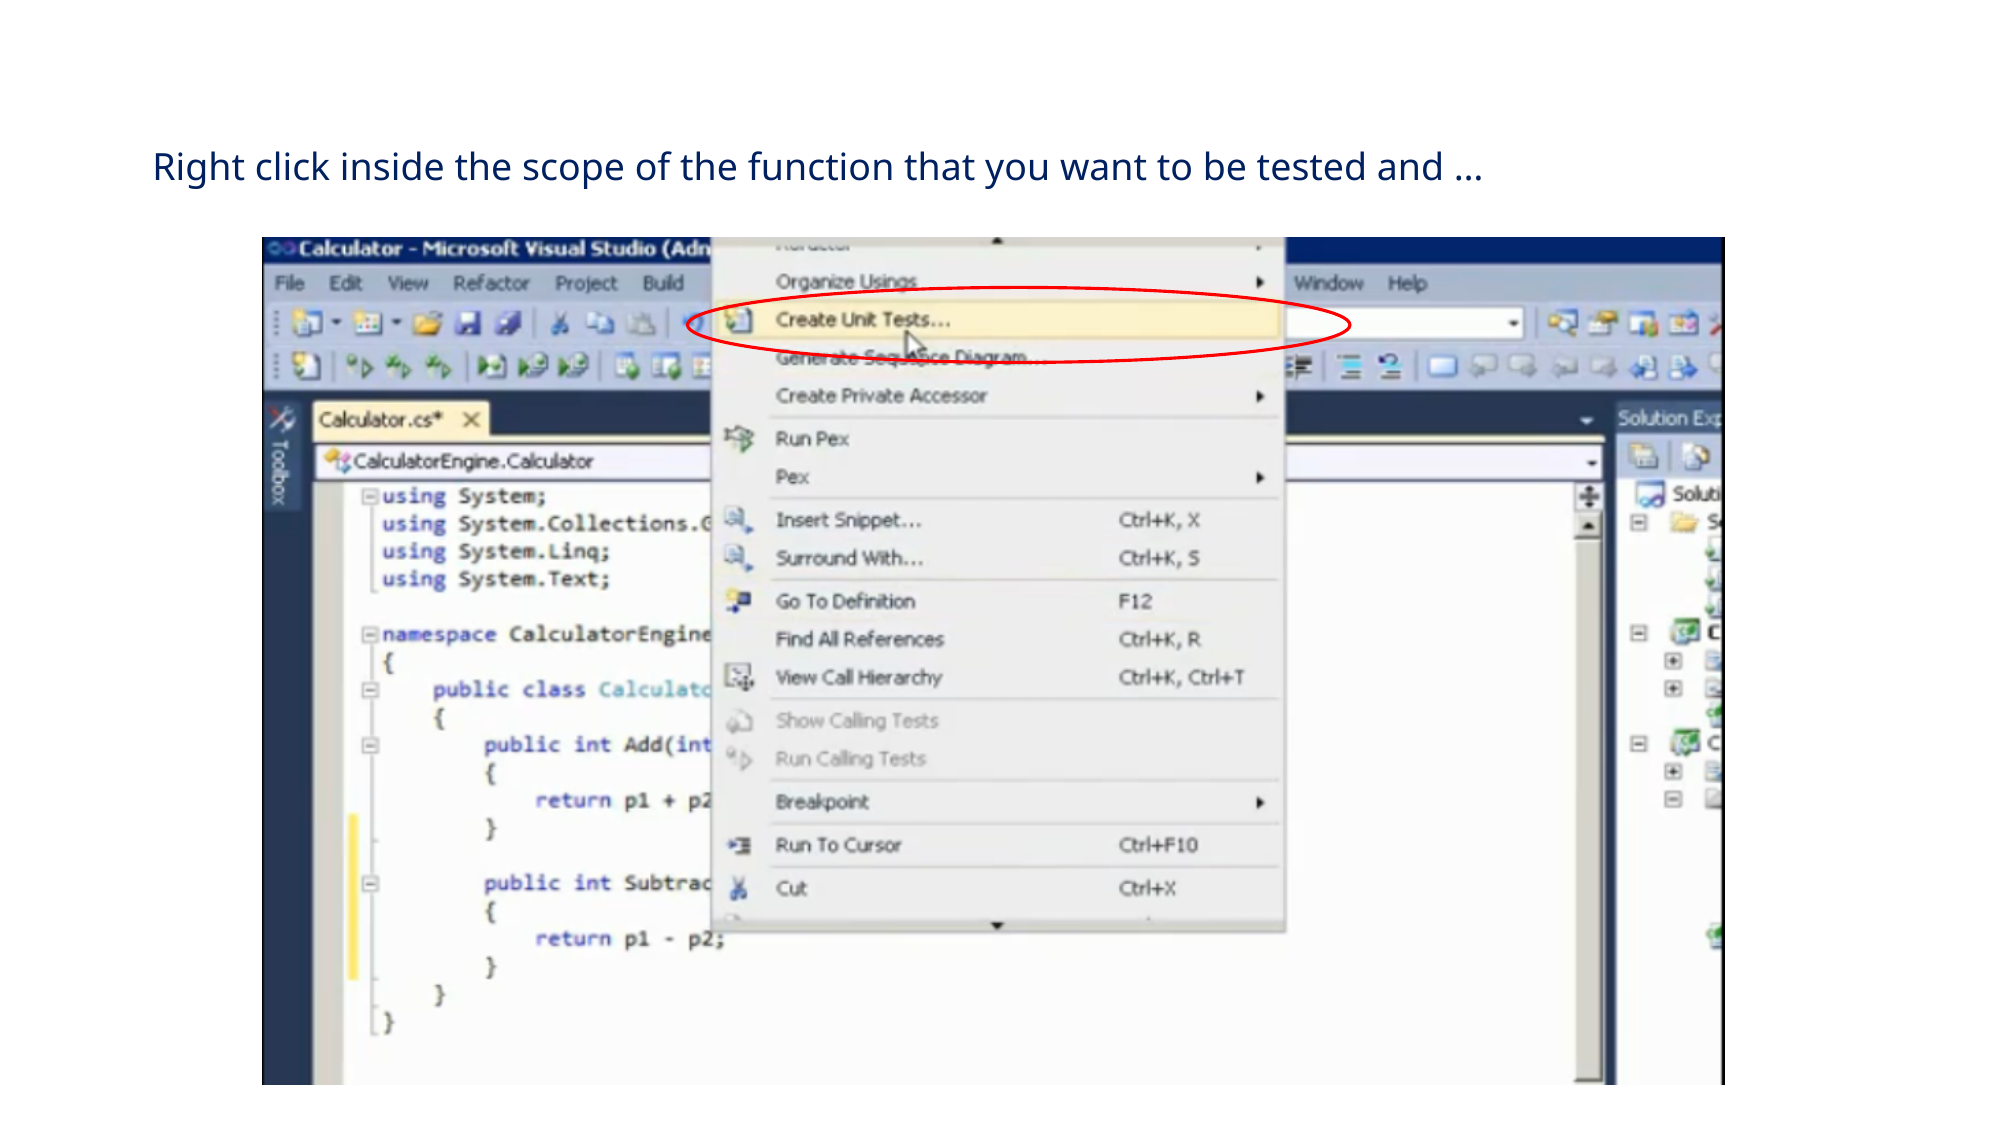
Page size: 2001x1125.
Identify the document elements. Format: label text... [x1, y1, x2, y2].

picture [262, 237, 1725, 1085]
title Right click inside the scope of the function that you want to be tested and … [137, 59, 1863, 278]
